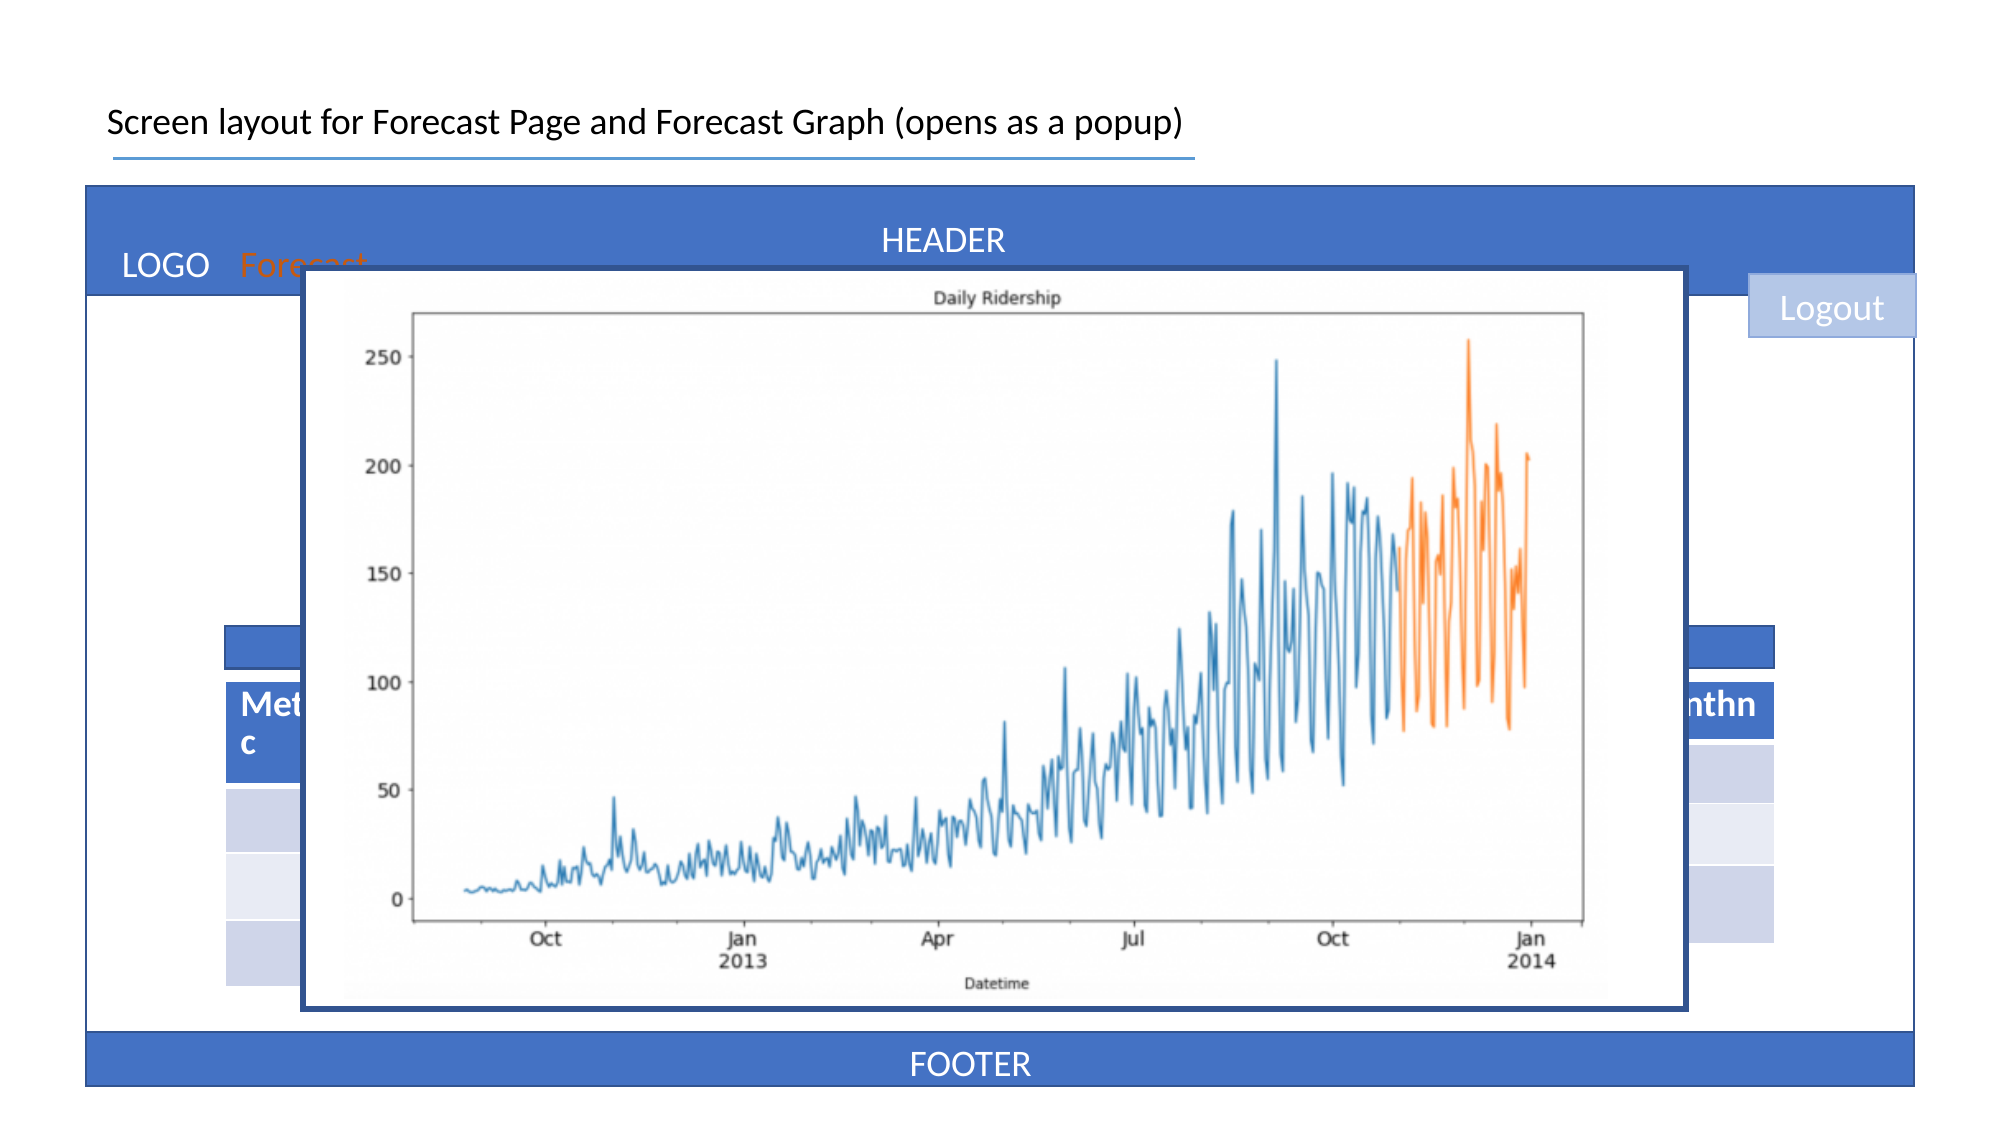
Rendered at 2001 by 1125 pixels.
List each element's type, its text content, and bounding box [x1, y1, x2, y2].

table_header Monthn [1687, 682, 1774, 739]
text_box [85, 185, 1915, 296]
text_box [85, 1031, 894, 1087]
table_cell [226, 854, 302, 919]
text_box Forecast [225, 232, 409, 293]
text_box LOGO [107, 233, 225, 293]
table_cell [226, 921, 302, 986]
table_cell [1687, 866, 1774, 943]
table_cell [1687, 745, 1774, 803]
text_box Summary [1687, 625, 1775, 669]
text_box Product [224, 625, 302, 670]
text_box [302, 267, 1687, 1010]
text_box Logout [1748, 273, 1917, 338]
text_box HEADER [866, 207, 1038, 267]
picture [344, 278, 1608, 999]
table_cell [1687, 804, 1774, 864]
text_box FOOTER [894, 1031, 1180, 1092]
table_cell [226, 789, 302, 852]
text_box [1180, 1031, 1915, 1087]
text_box [85, 296, 1915, 1031]
table_header Metric [226, 682, 302, 783]
text_box Screen layout for Forecast Page and Forecast Graph (opens as a popup) [91, 89, 1201, 150]
